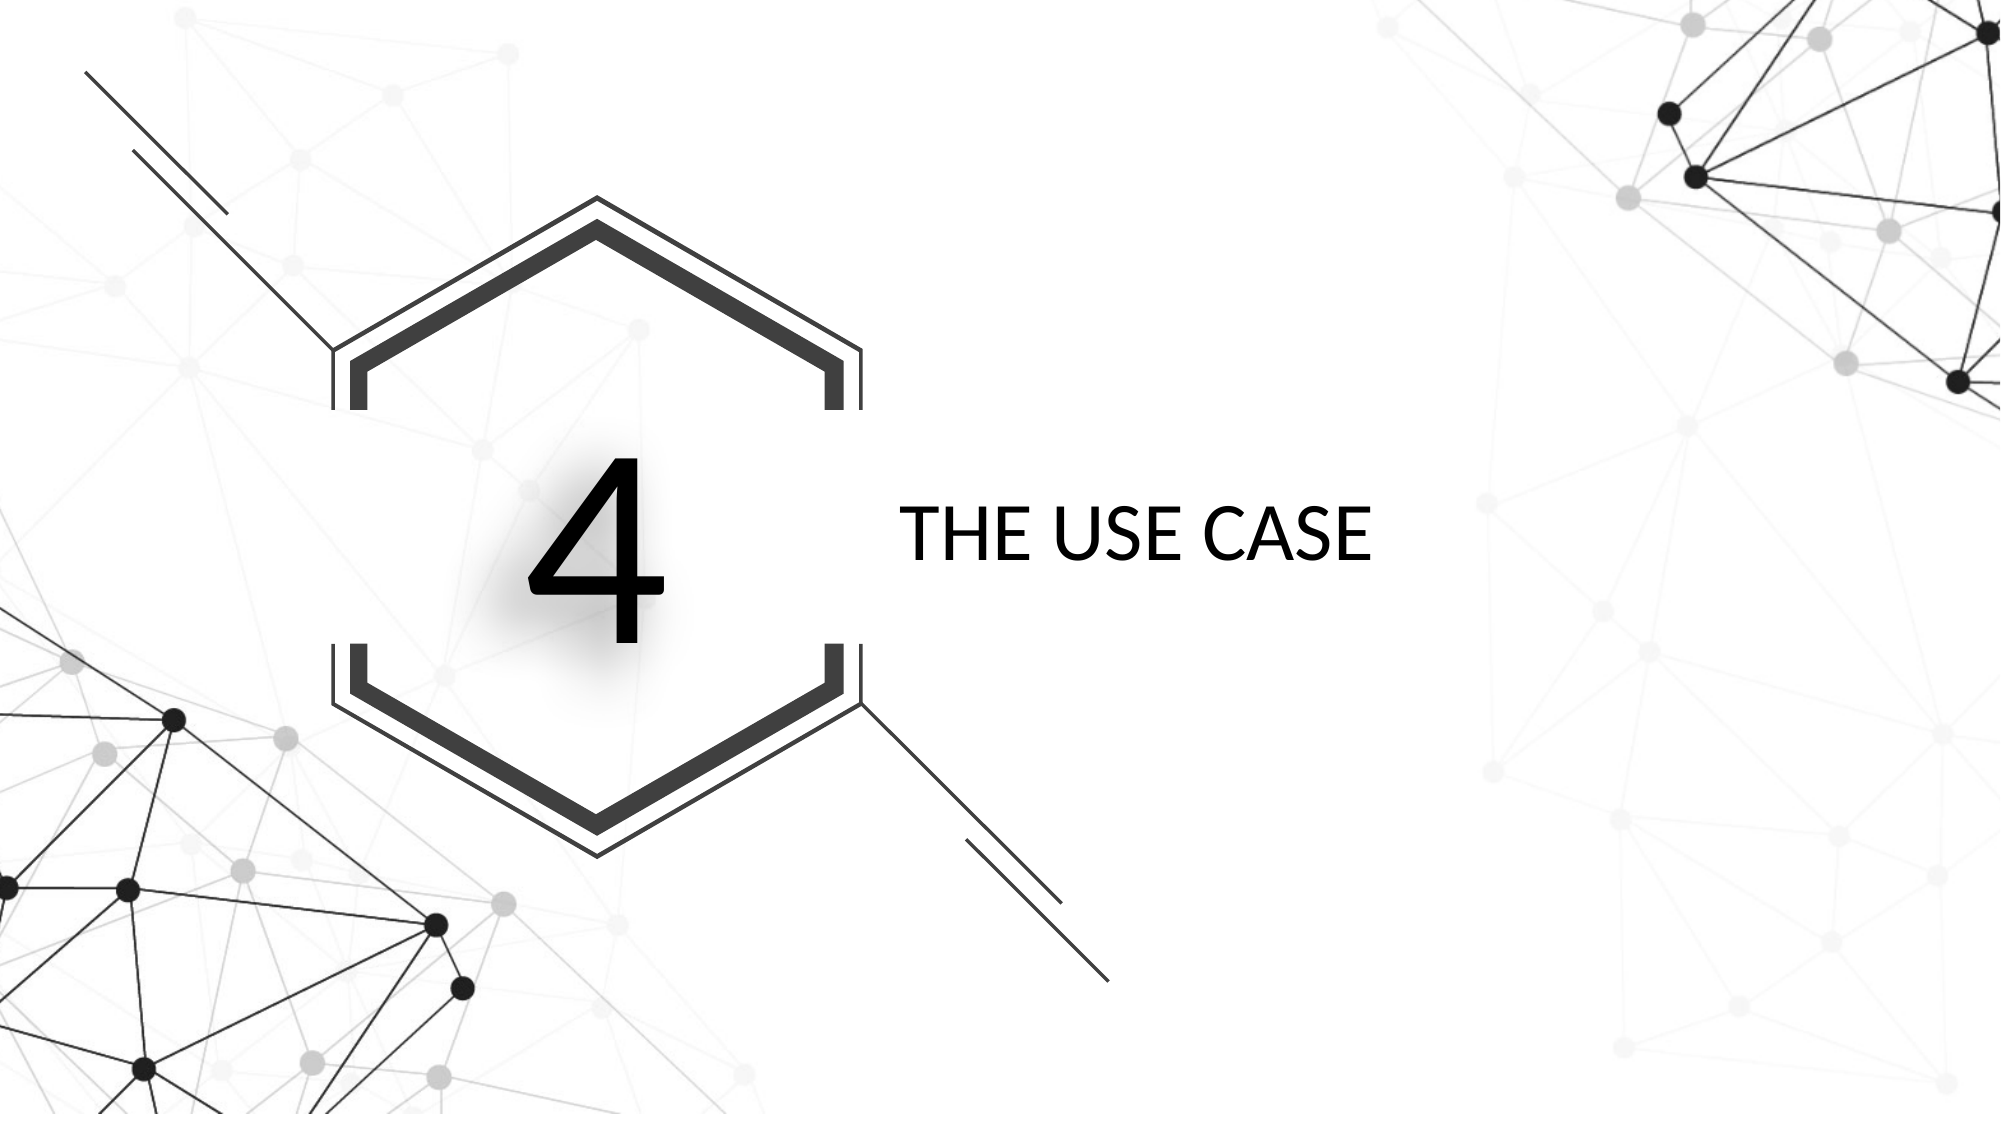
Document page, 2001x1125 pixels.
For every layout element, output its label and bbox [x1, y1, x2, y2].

text_box [331, 643, 863, 860]
text_box [331, 195, 863, 410]
text_box [882, 469, 1392, 671]
text_box [0, 0, 2000, 1114]
